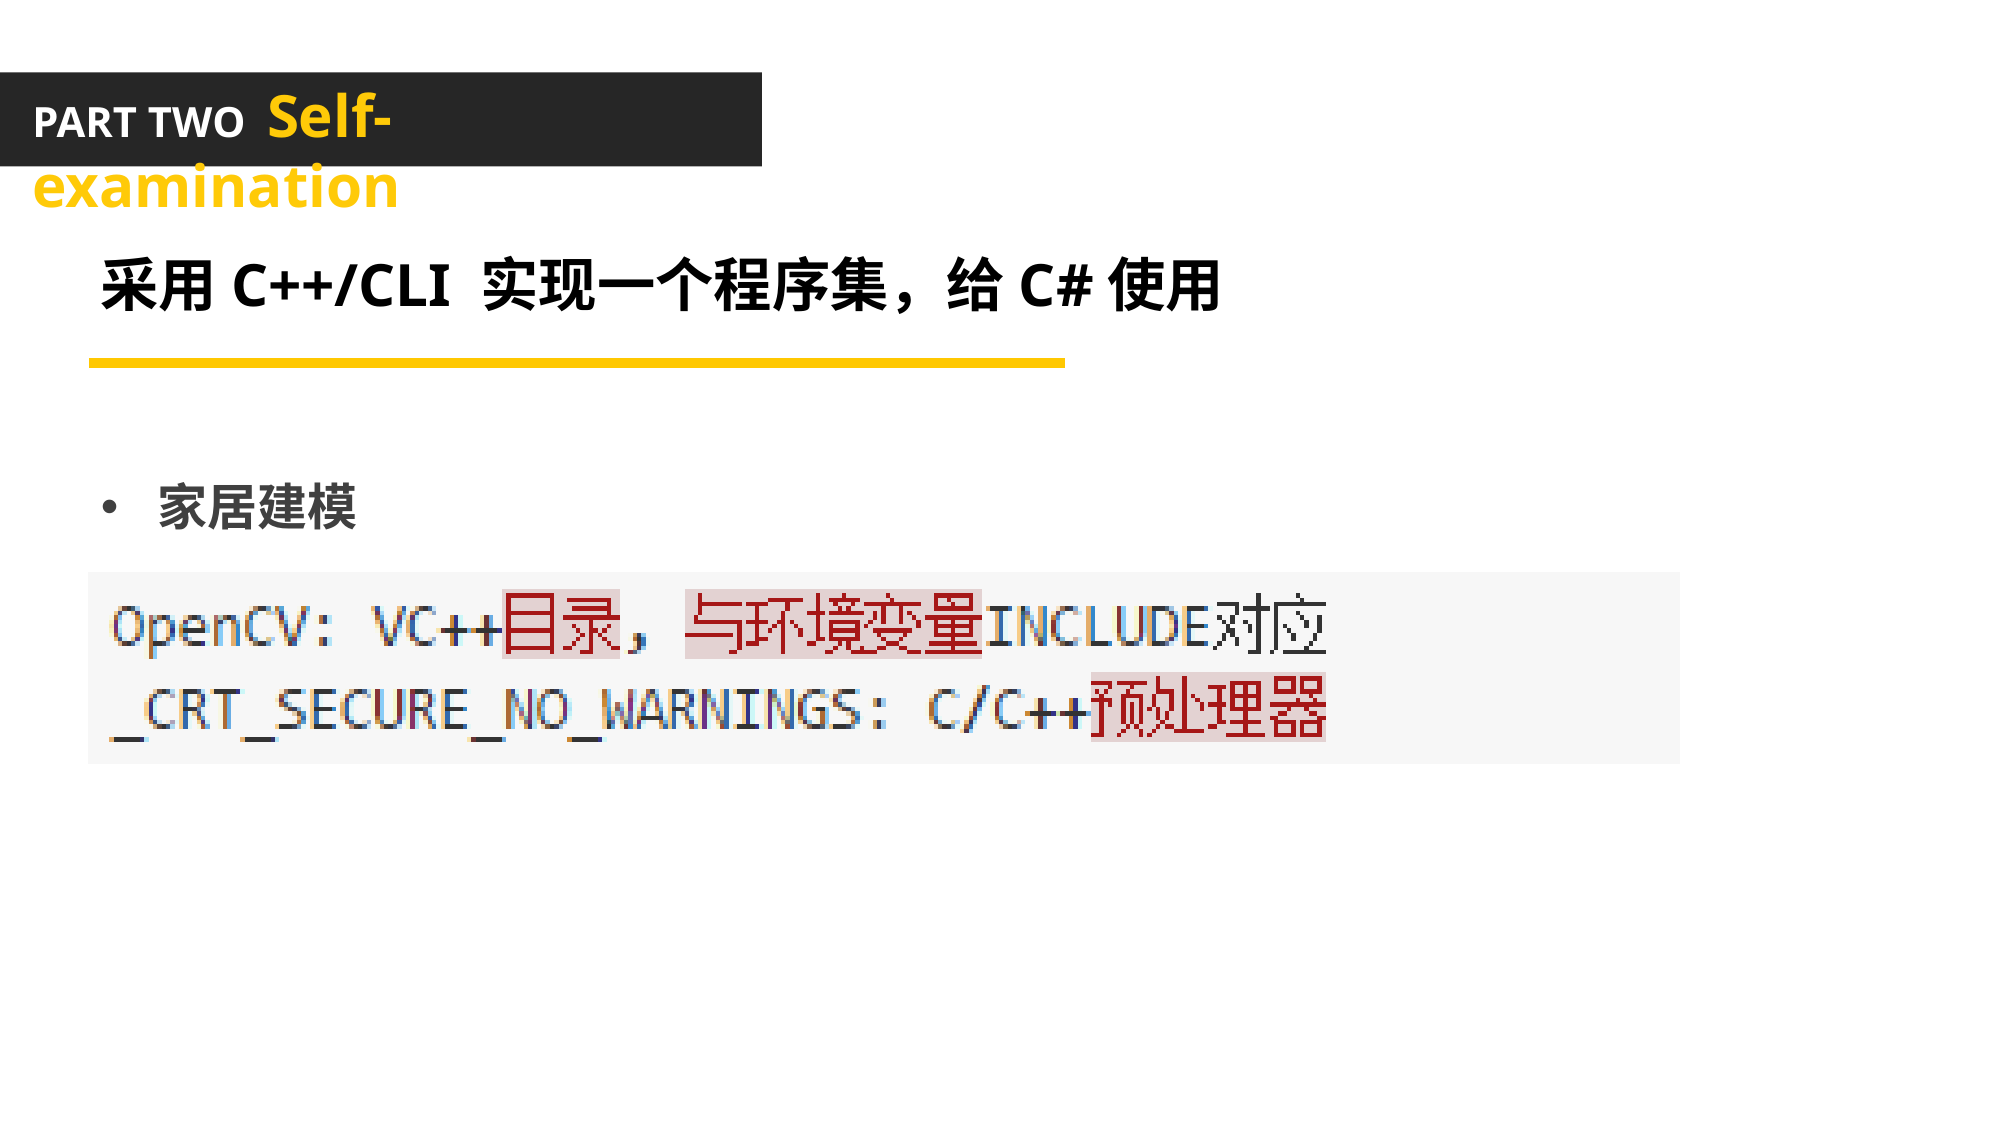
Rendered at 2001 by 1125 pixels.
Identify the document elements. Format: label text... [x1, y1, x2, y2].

text_box 家居建模 [85, 408, 1280, 544]
text_box 采用C++/CLI 实现一个程序集，给C#使用 [85, 206, 1437, 326]
picture [88, 571, 1681, 765]
text_box PART TWO Self-examination [0, 72, 747, 167]
text_box [0, 70, 764, 168]
